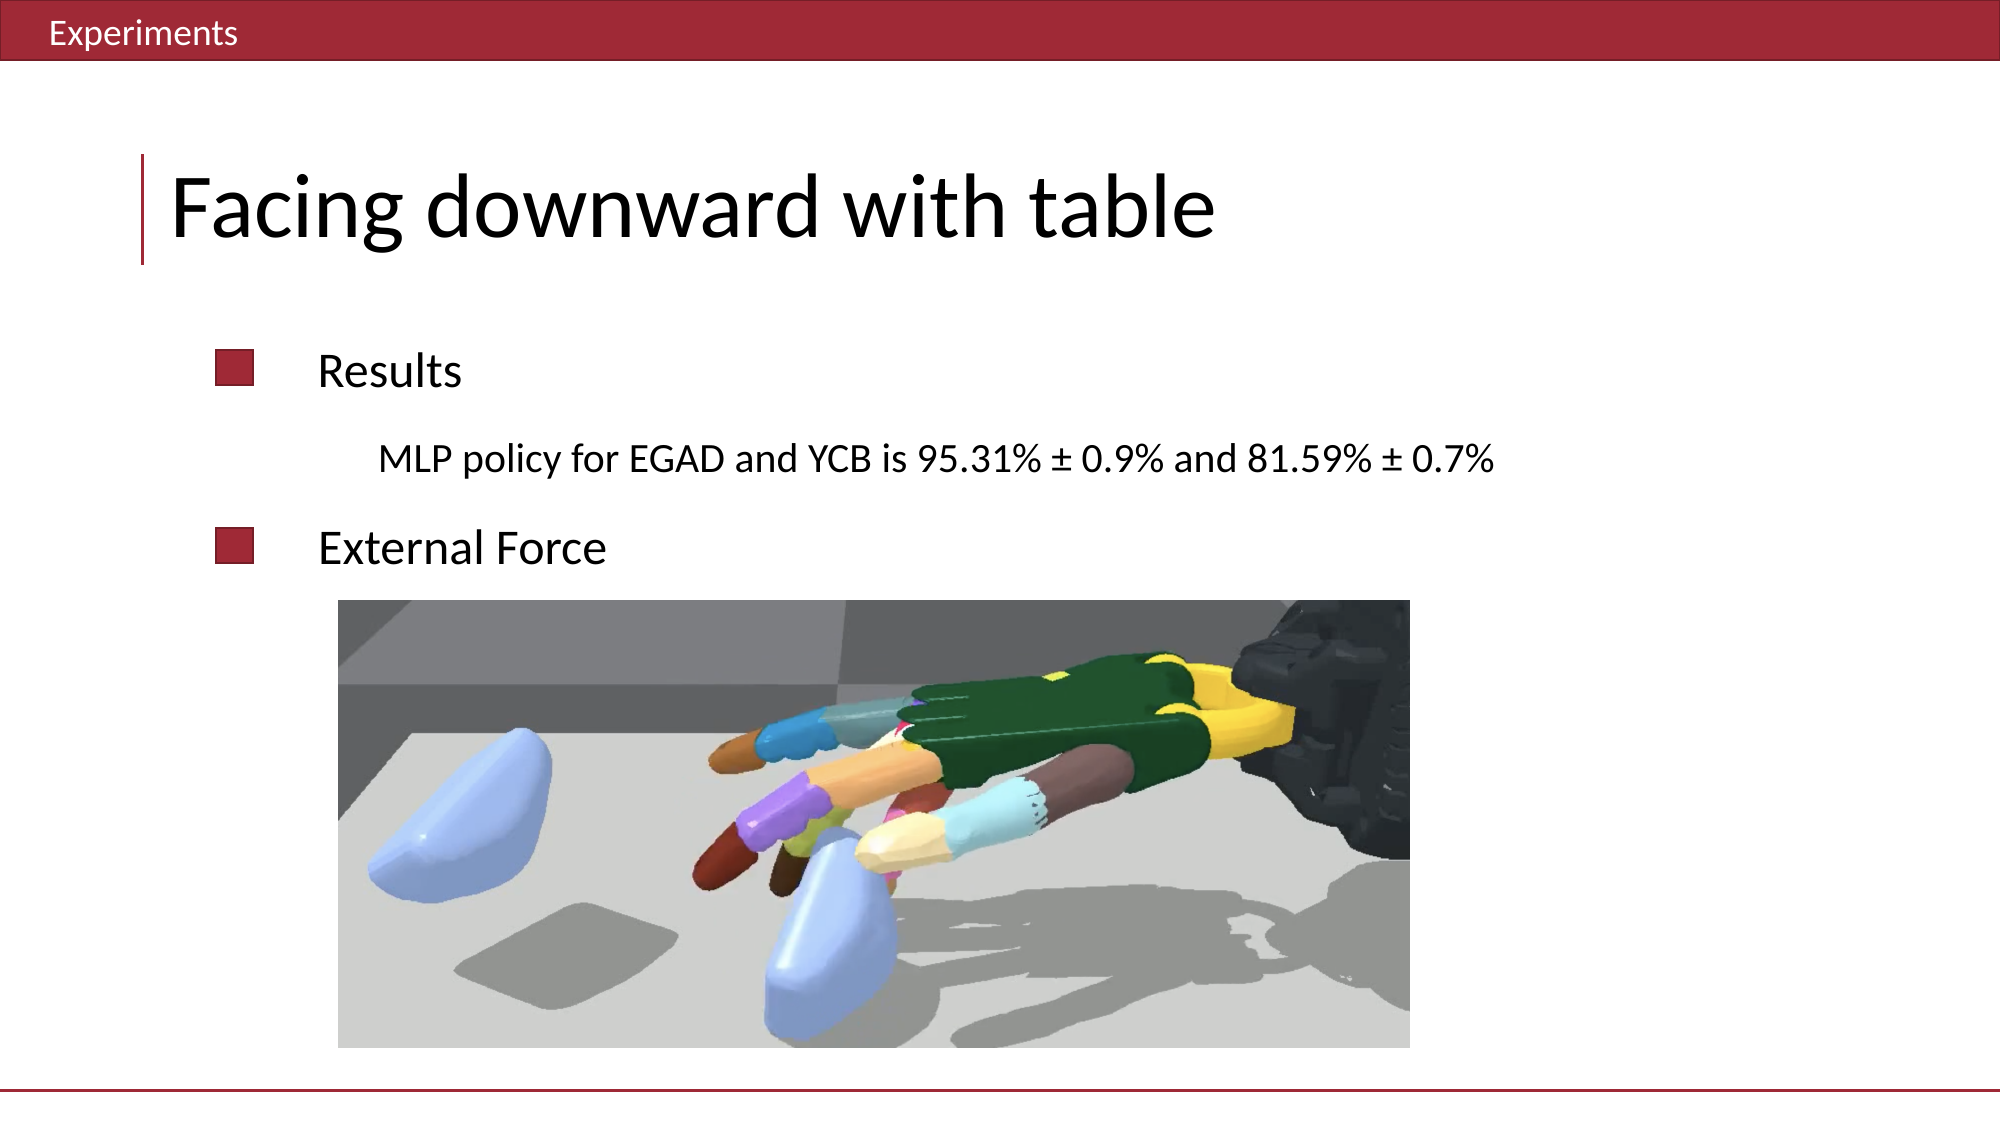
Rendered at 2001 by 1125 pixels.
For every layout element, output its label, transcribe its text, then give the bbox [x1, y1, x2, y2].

text_box Experiments [0, 0, 2000, 61]
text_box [215, 330, 479, 406]
picture [338, 600, 1410, 1049]
title Facing downward with table [155, 113, 1680, 265]
text_box MLP policy for EGAD and YCB is 95.31% ± 0.9% and 81.59% ± 0.7% [363, 423, 1511, 489]
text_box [215, 507, 625, 583]
